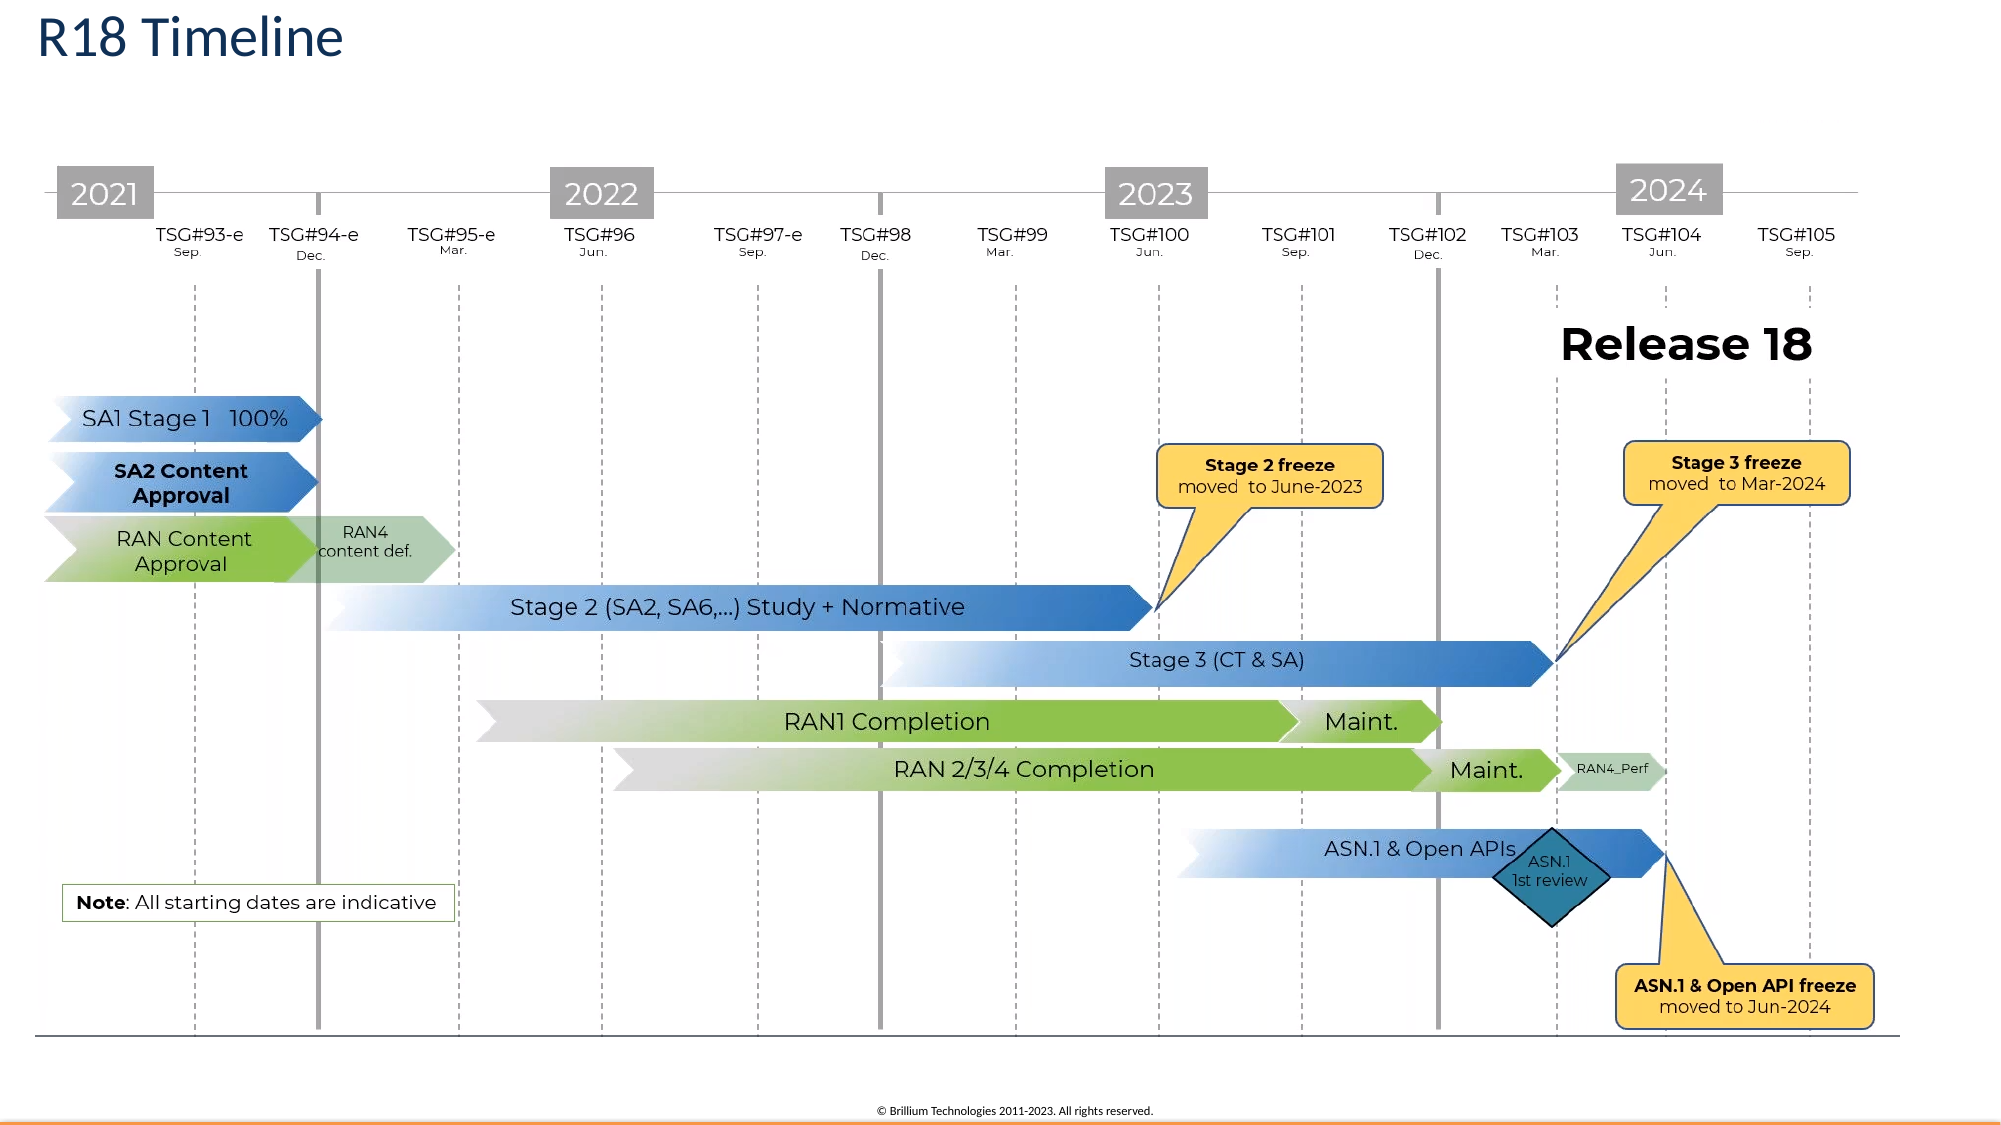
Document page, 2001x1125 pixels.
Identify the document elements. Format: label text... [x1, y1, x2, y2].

title R18 Timeline [22, 0, 1900, 66]
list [34, 120, 1901, 1037]
